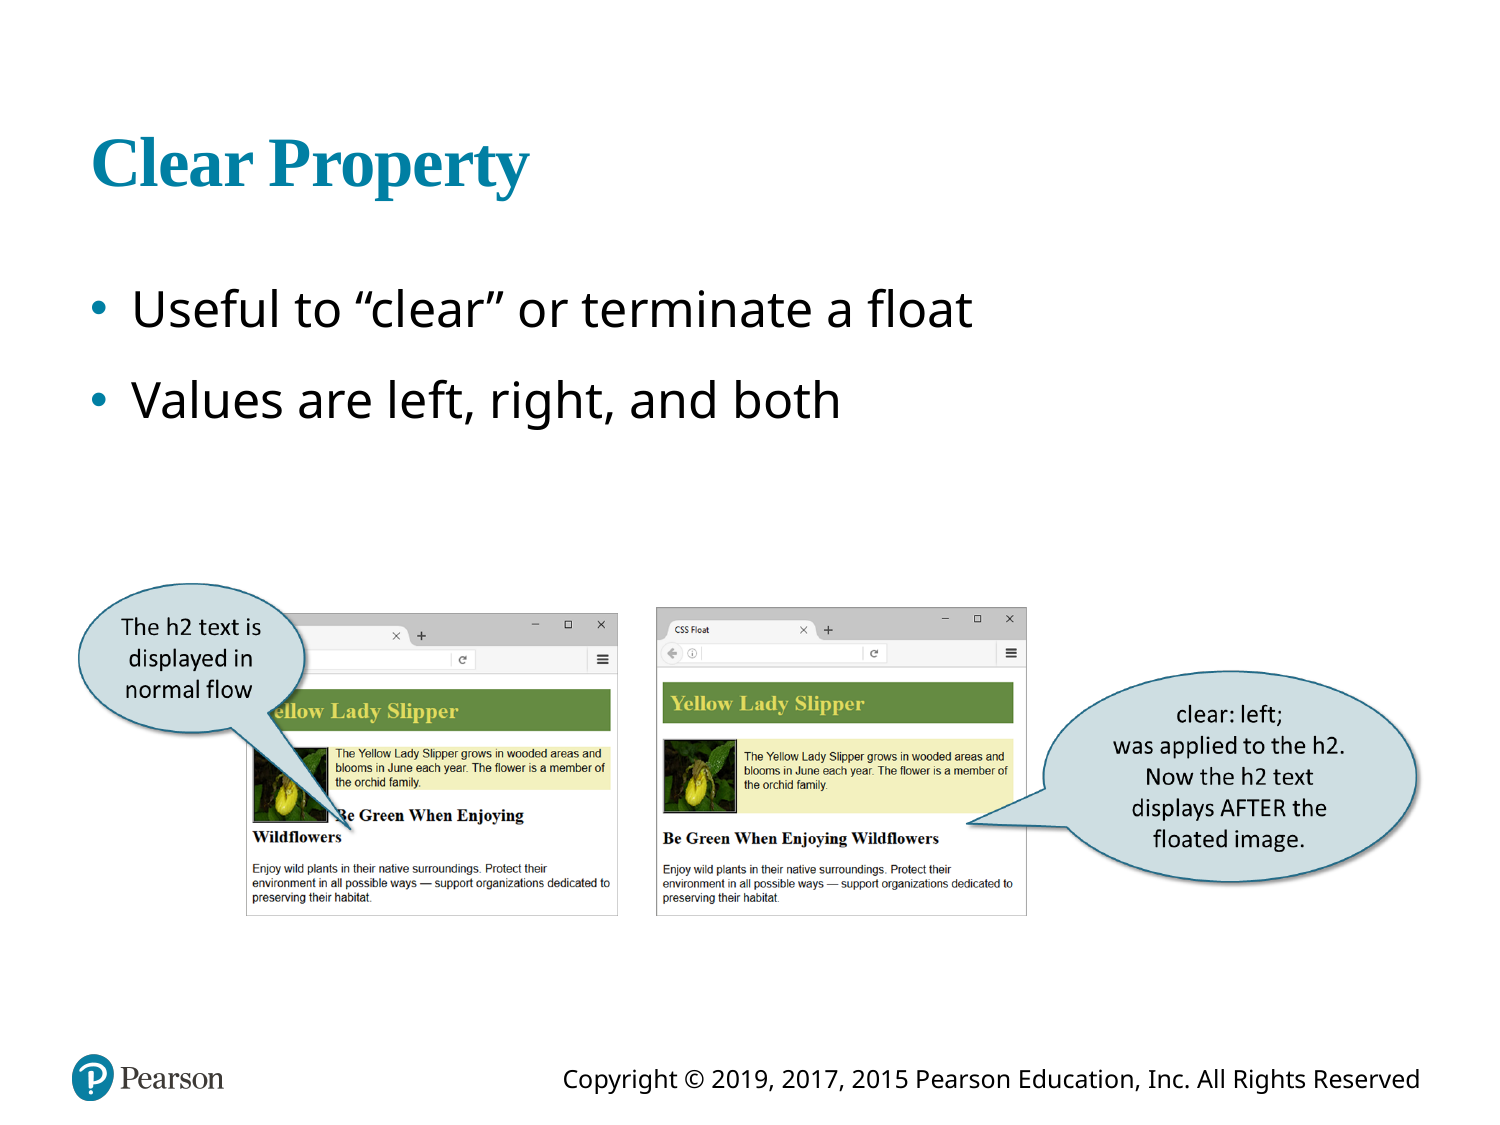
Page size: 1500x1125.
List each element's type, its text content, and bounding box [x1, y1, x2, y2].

title Clear Property [75, 0, 1425, 216]
list Useful to “clear” or terminate a float Values are left, right, and both [75, 262, 1425, 931]
picture [655, 607, 1426, 916]
picture [80, 1063, 106, 1088]
picture [72, 1087, 83, 1101]
picture [74, 580, 618, 916]
picture [72, 1054, 88, 1070]
picture [98, 1054, 224, 1101]
